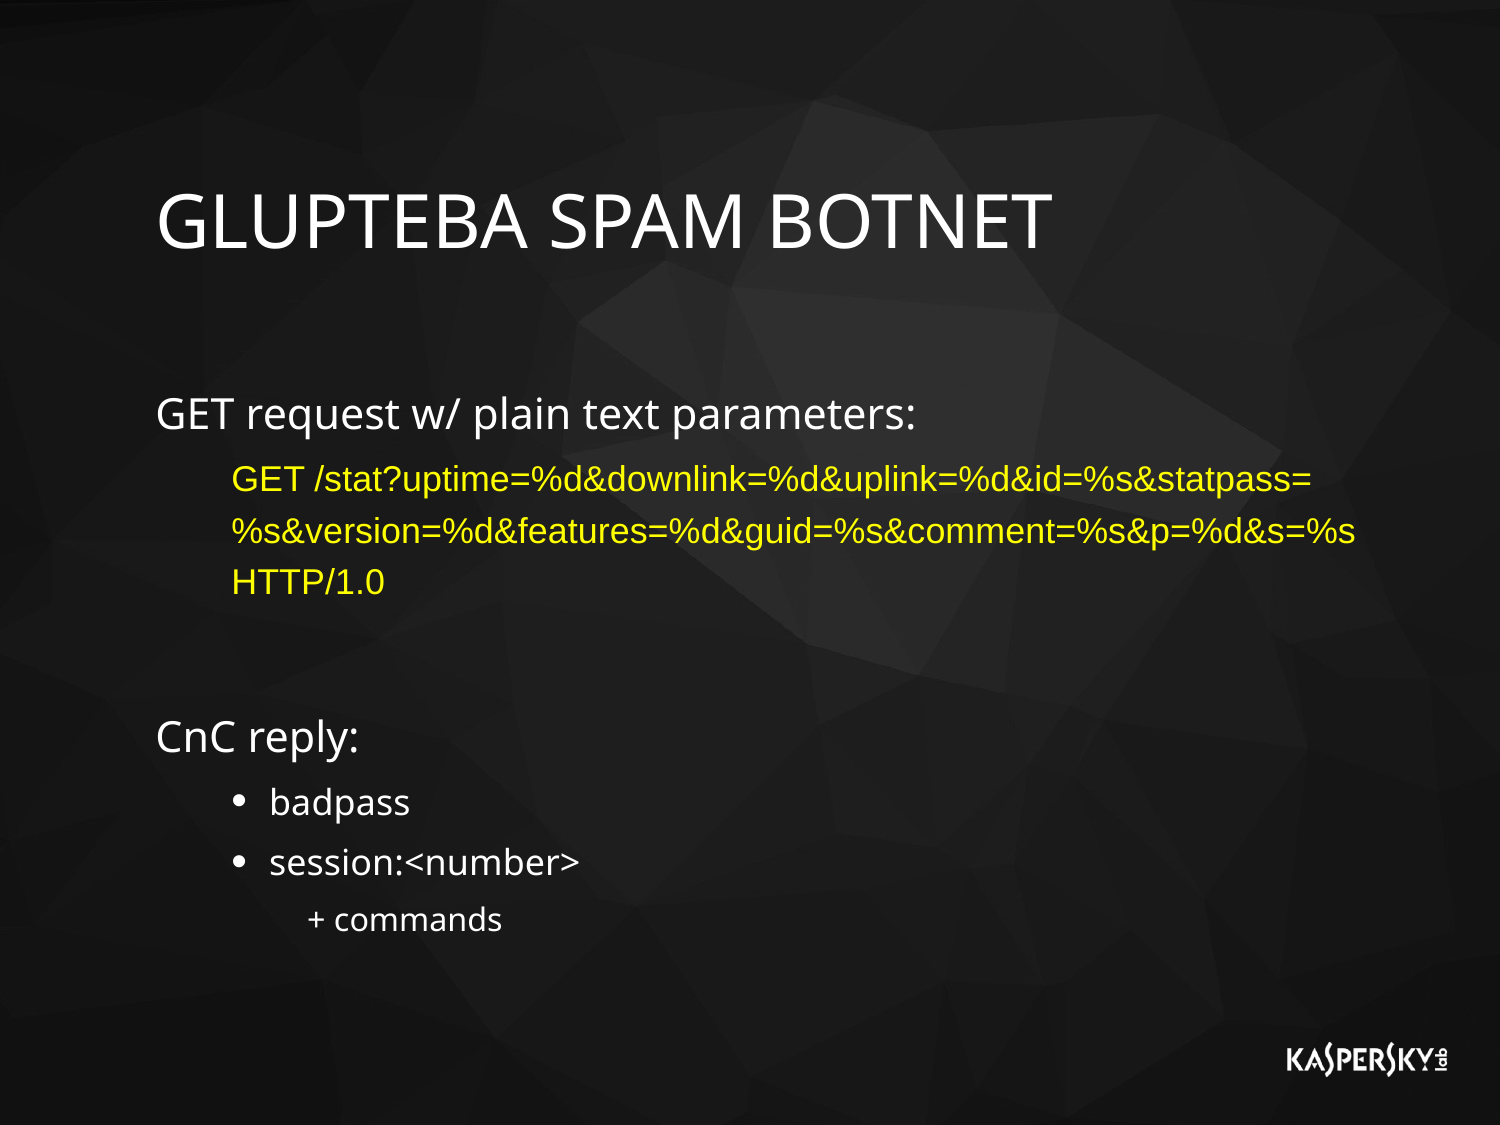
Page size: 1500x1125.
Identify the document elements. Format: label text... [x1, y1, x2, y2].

picture [0, 0, 1500, 1125]
list GET request w/ plain text parameters: GET /stat?uptime=%d&downlink=%d&uplink=%d&id=%s&statpass=%s&version=%d&features=%d&guid=%s&comment=%s&p=%d&s=%s HTTP/1.0 CnC reply: badpass session:<number> + commands [140, 369, 1425, 950]
title GLUPTEBA SPAM BOTNET [140, 100, 1360, 349]
